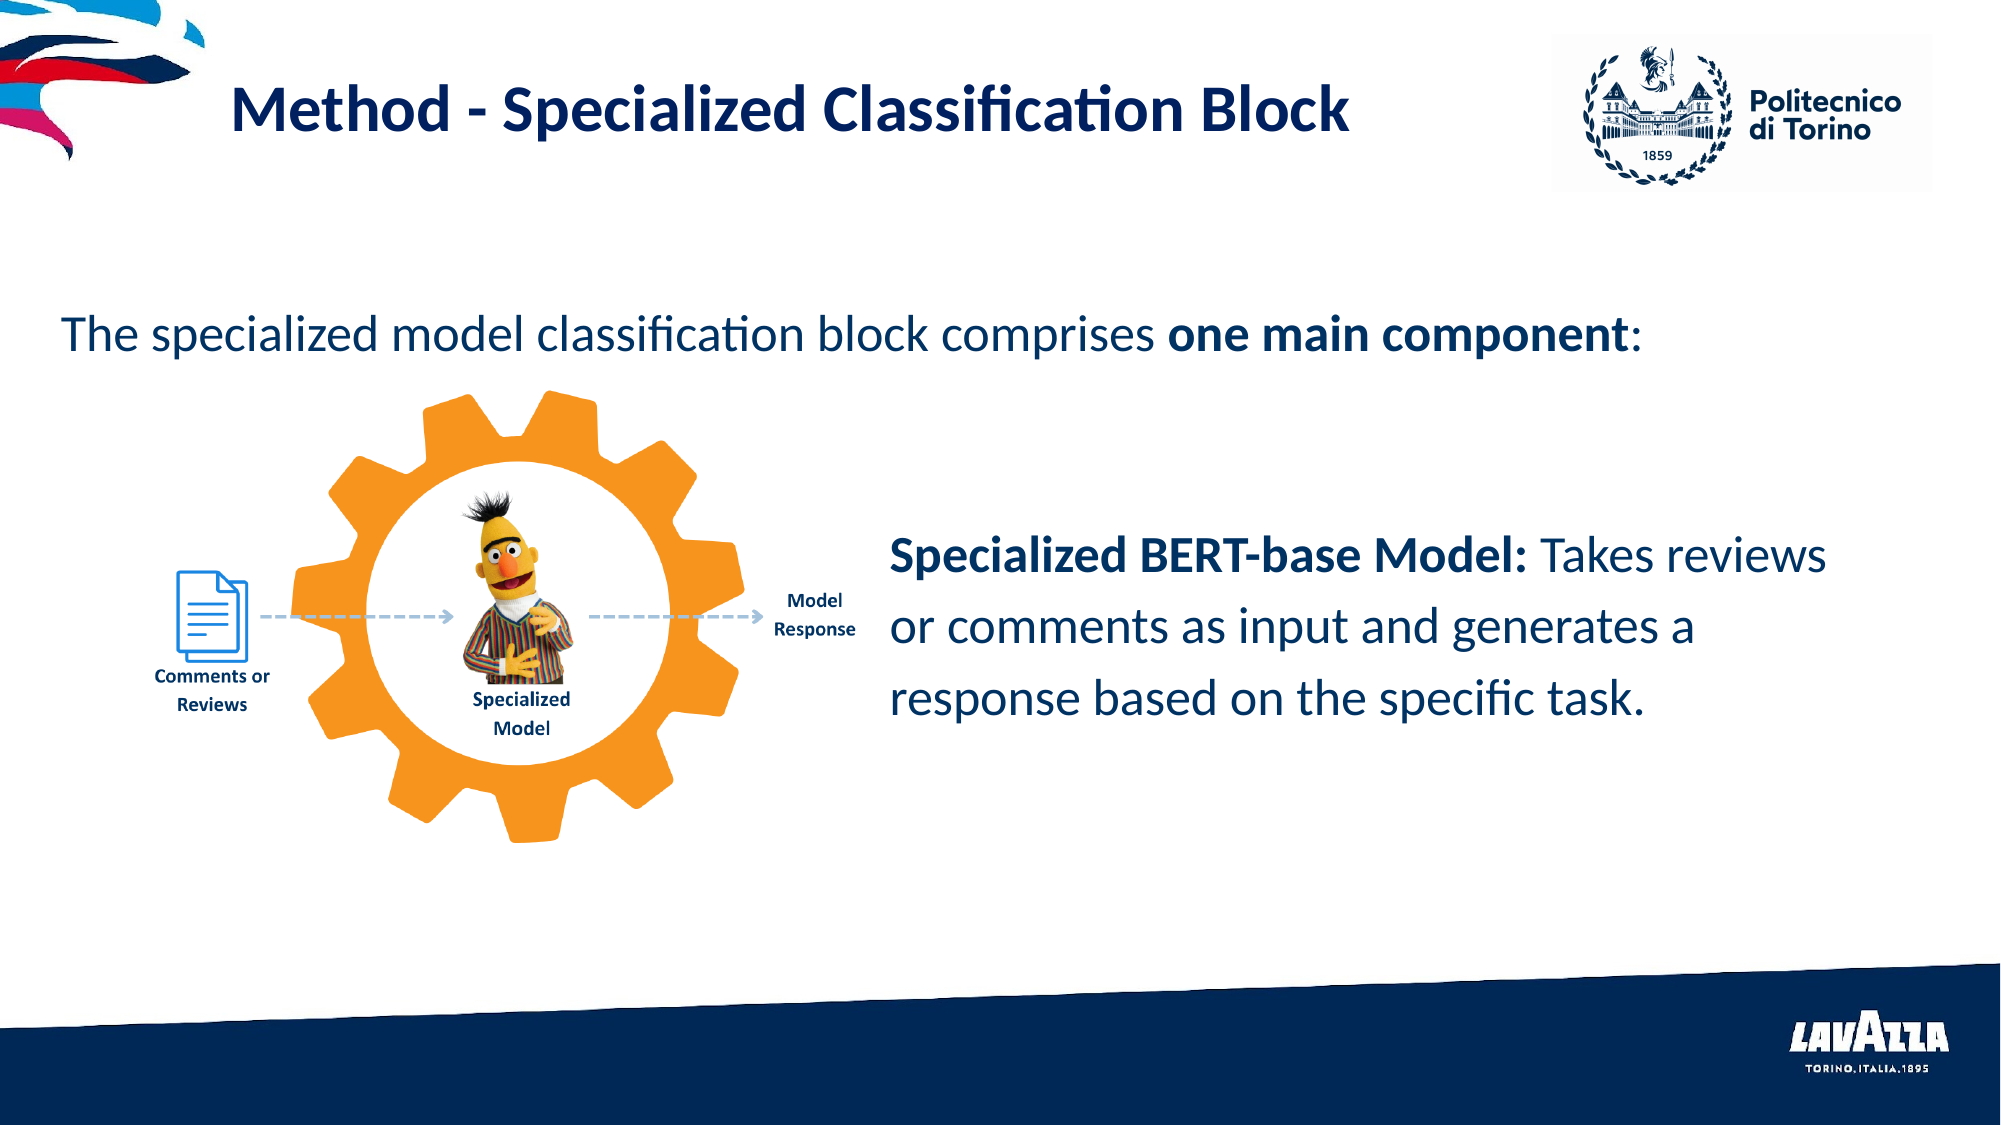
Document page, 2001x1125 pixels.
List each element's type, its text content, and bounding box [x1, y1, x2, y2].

text_box The specialized model classification block comprises one main component: [45, 282, 1768, 366]
picture [0, 0, 2001, 1125]
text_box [125, 390, 1884, 843]
text_box Method - Specialized Classification Block [226, 76, 1546, 148]
